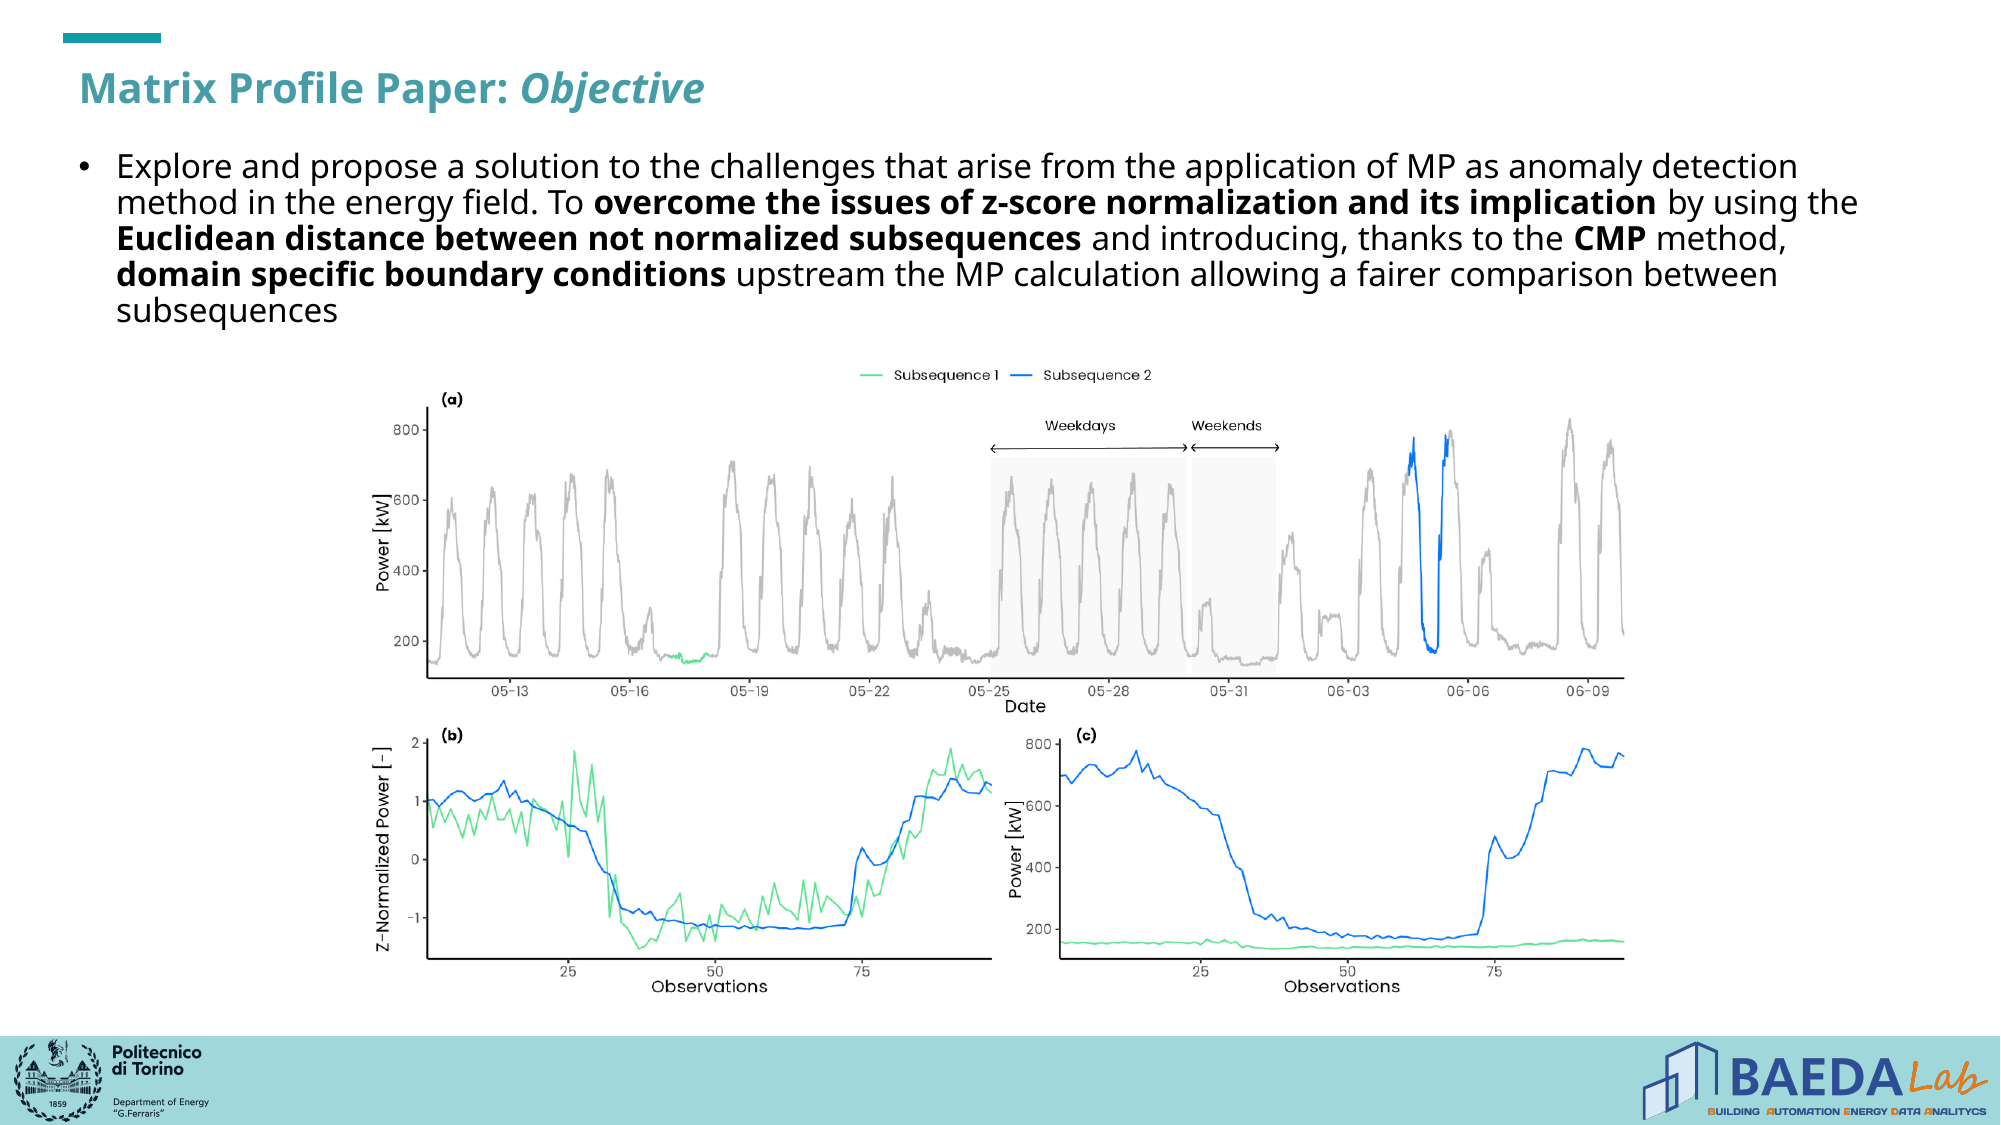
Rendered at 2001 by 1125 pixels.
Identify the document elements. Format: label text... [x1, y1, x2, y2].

picture [342, 330, 1658, 1029]
list Explore and propose a solution to the challenges that arise from the application of MP as anomaly detection method in the energy field. To overcome the issues of z-score normalization and its implication by using the Euclidean distance between not normalized subsequences and introducing, thanks to the CMP method, domain specific boundary conditions upstream the MP calculation allowing a fairer comparison between subsequences [63, 142, 1937, 1022]
picture [14, 1039, 209, 1122]
picture [1642, 1041, 2000, 1120]
title Matrix Profile Paper: Objective [63, 60, 1937, 123]
